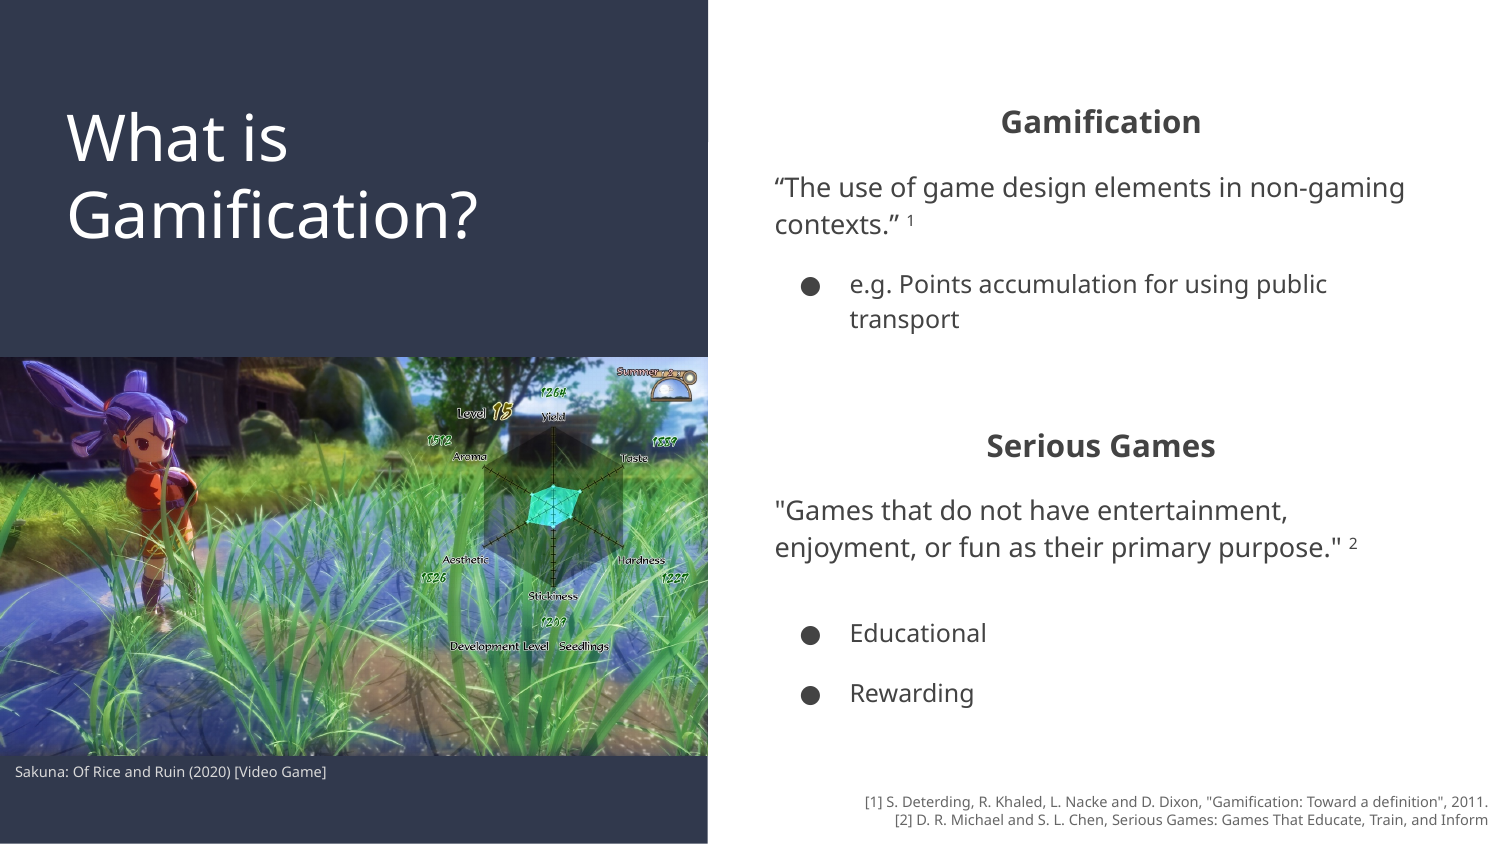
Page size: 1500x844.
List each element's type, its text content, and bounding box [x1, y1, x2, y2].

list Gamification “The use of game design elements in non-gaming contexts.” 1 e.g. Points accumulation for using public transport Serious Games "Games that do not have entertainment, enjoyment, or fun as their primary purpose." 2 Educational Rewarding [759, 82, 1444, 755]
text_box [1] S. Deterding, R. Khaled, L. Nacke and D. Dixon, "Gamification: Toward a definition", 2011. [2] D. R. Michael and S. L. Chen, Serious Games: Games That Educate, Train, and Inform [698, 778, 1500, 843]
title What is Gamification? [51, 82, 660, 356]
picture [0, 357, 709, 757]
text_box Sakuna: Of Rice and Ruin (2020) [Video Game] [0, 764, 706, 790]
